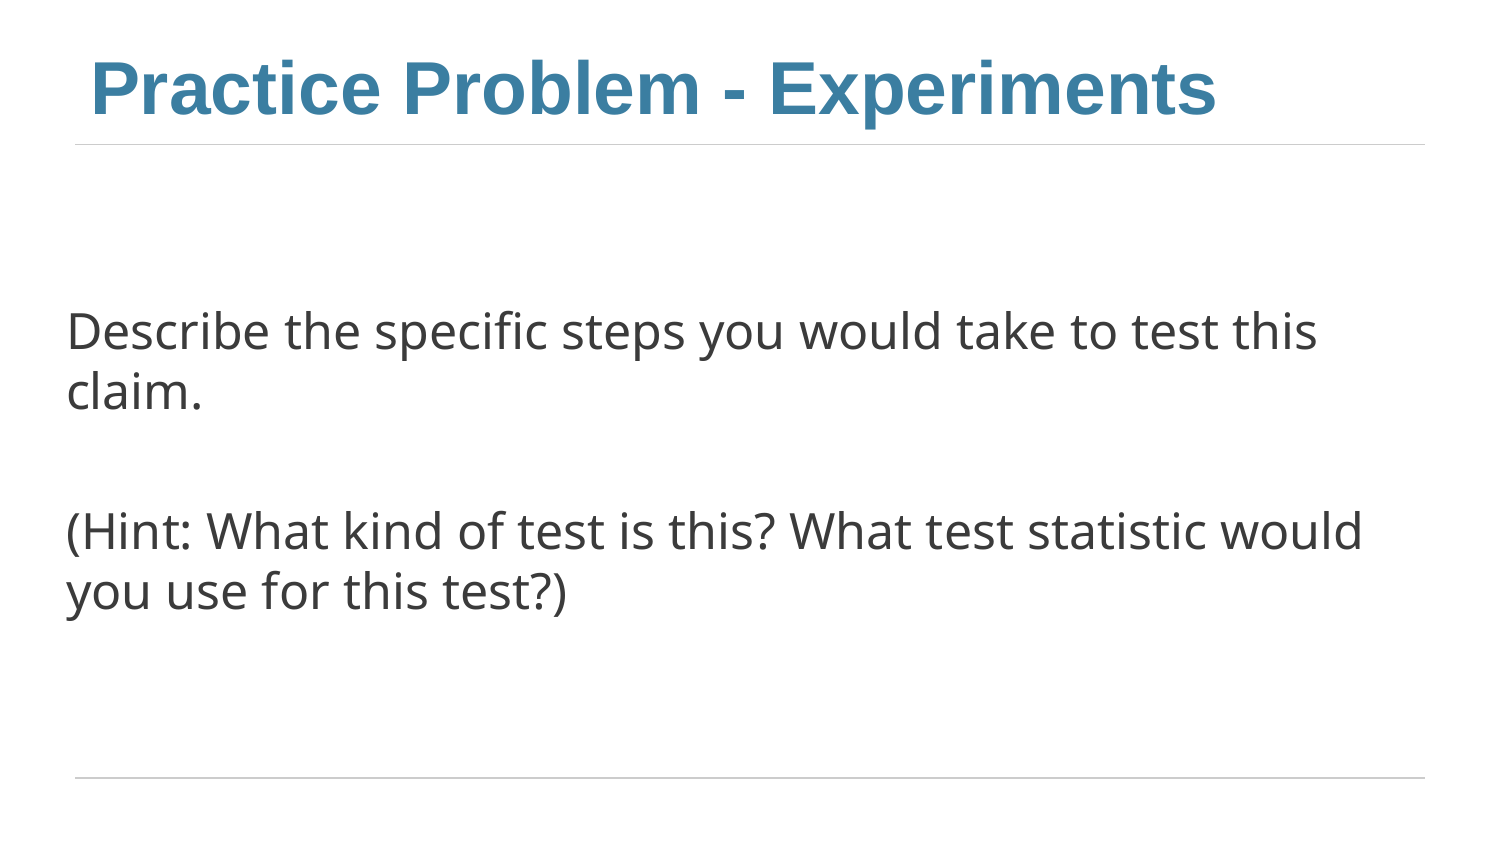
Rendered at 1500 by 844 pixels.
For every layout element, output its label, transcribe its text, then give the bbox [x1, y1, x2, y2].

list Describe the specific steps you would take to test this claim. (Hint: What kind of test is this? What test statistic would you use for this test?) [51, 144, 1449, 774]
title Practice Problem - Experiments [75, 33, 1428, 144]
